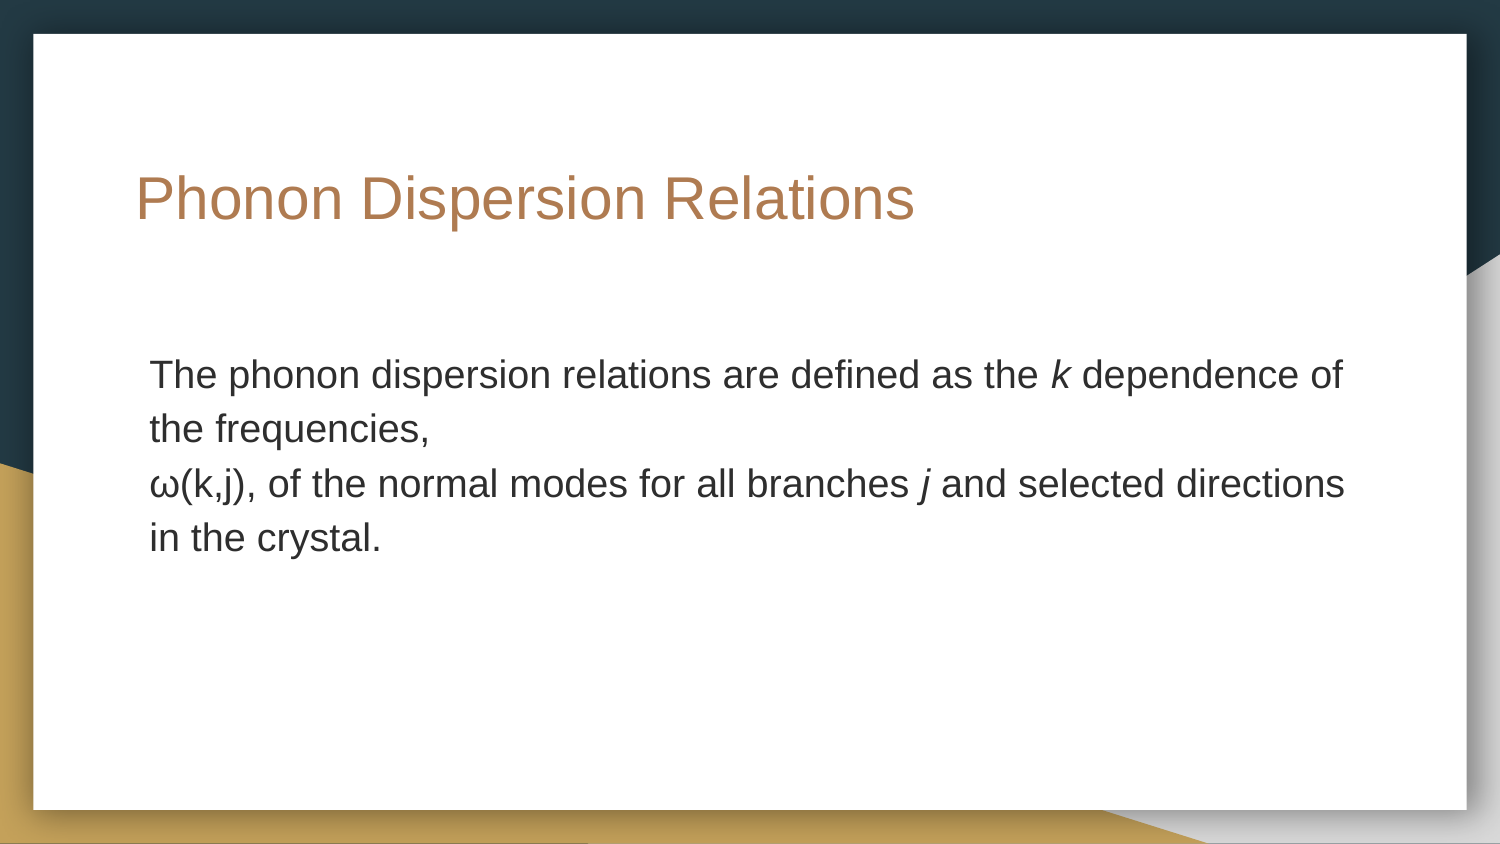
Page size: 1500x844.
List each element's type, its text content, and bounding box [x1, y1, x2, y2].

list The phonon dispersion relations are defined as the k dependence of the frequencies, ω(k,j), of the normal modes for all branches j and selected directions in the crystal. [134, 326, 1366, 729]
title Phonon Dispersion Relations [120, 143, 1352, 301]
